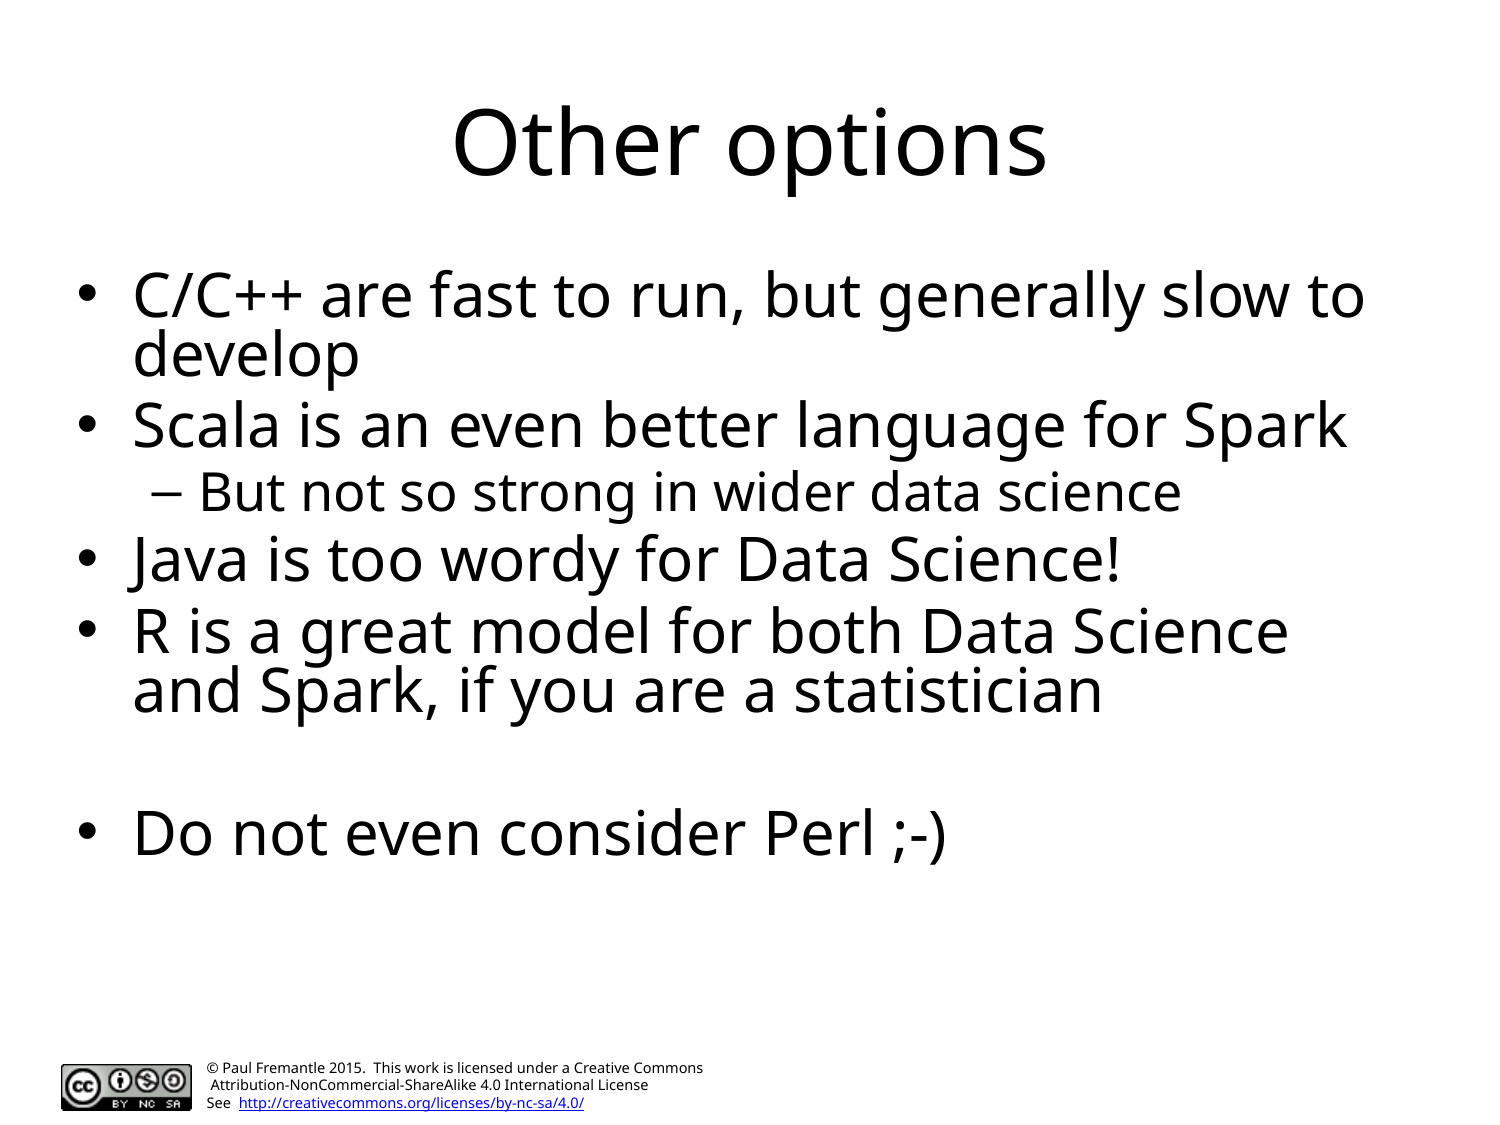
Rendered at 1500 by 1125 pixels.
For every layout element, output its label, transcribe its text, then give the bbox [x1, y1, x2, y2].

list C/C++ are fast to run, but generally slow to develop Scala is an even better language for Spark But not so strong in wider data science Java is too wordy for Data Science! R is a great model for both Data Science and Spark, if you are a statistician Do not even consider Perl ;-) [61, 262, 1412, 1005]
picture [61, 1064, 192, 1111]
title Other options [75, 45, 1425, 233]
